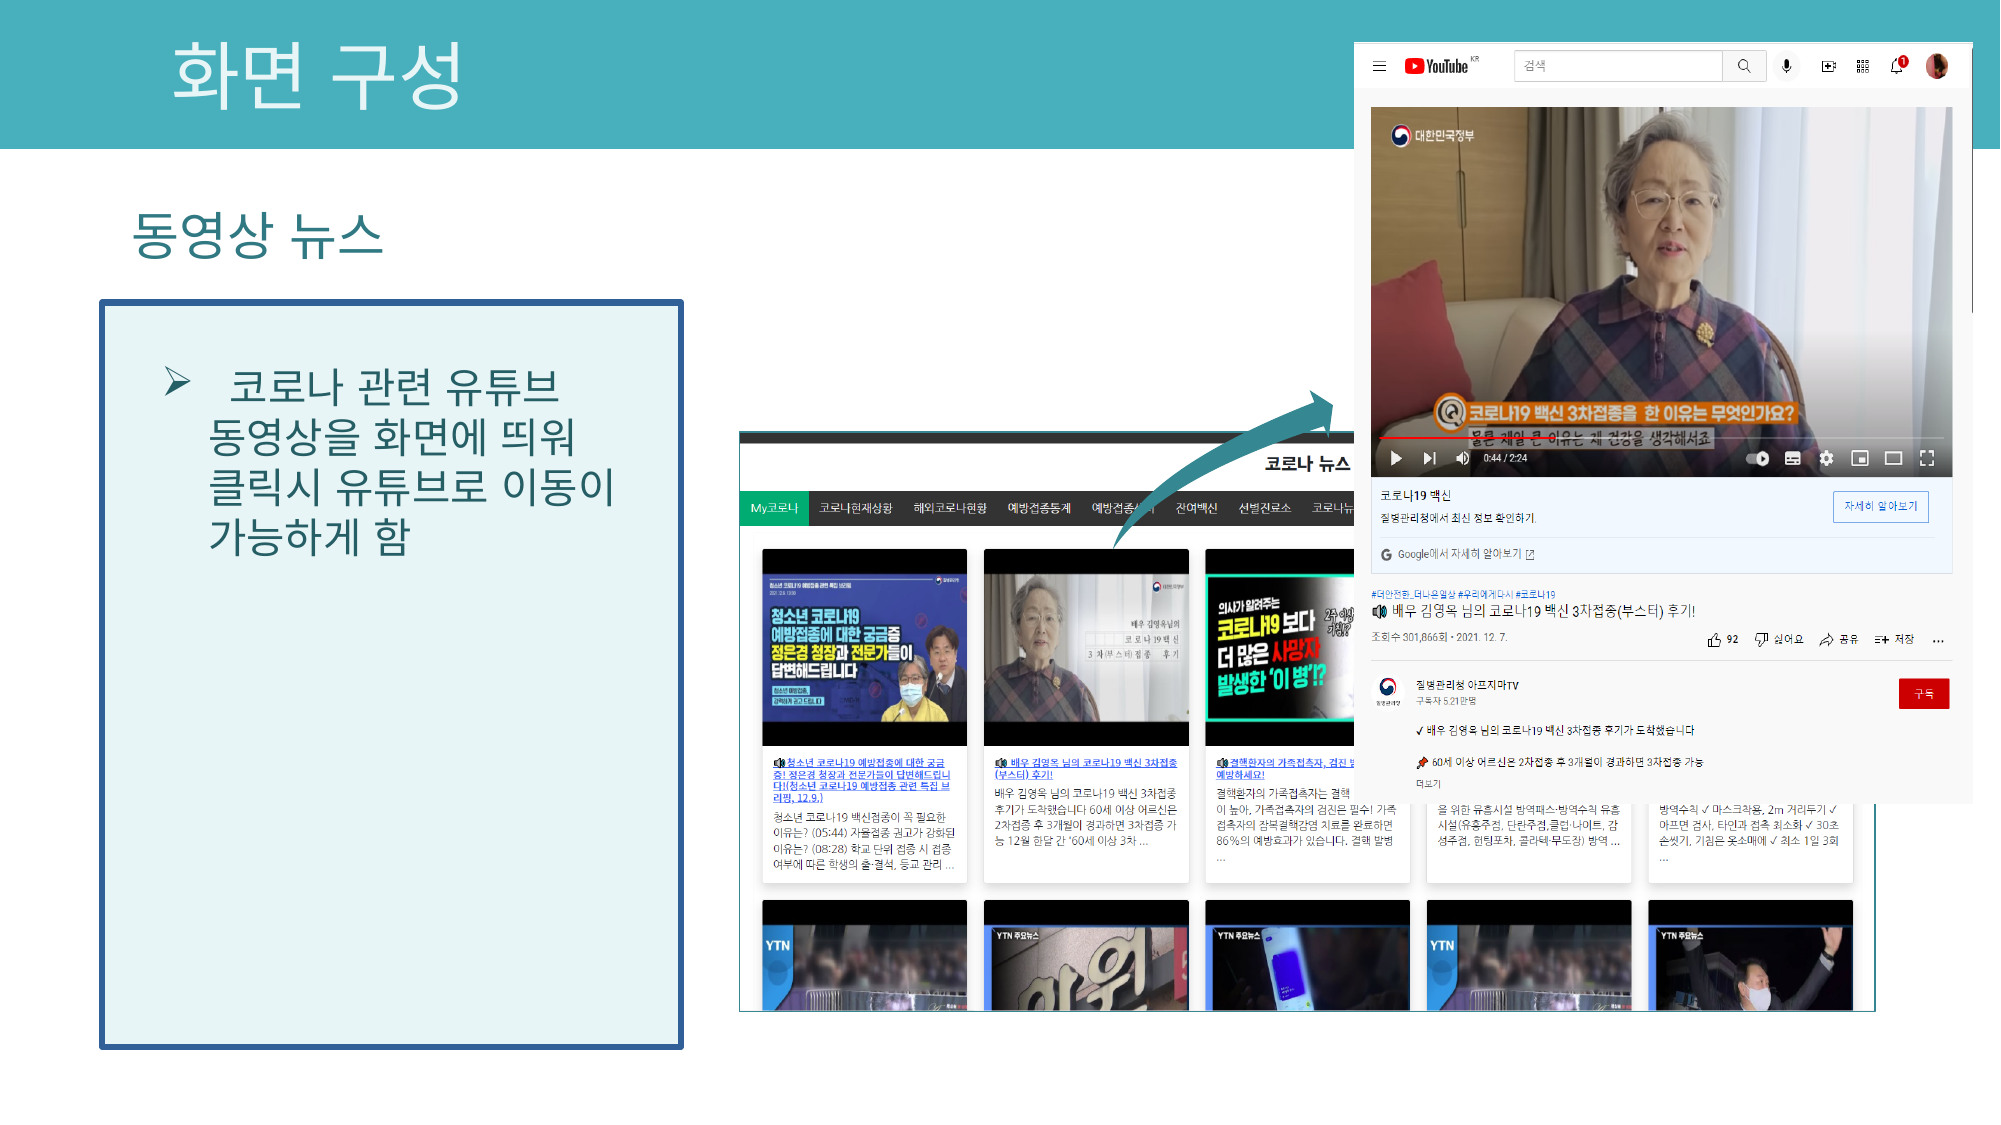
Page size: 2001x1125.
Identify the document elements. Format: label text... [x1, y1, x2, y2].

list 동영상 뉴스 [116, 196, 575, 284]
text_box [1246, 388, 1335, 430]
picture [739, 42, 1974, 1012]
text_box 코로나 관련 유튜브 동영상을 화면에 띄워 클릭시 유튜브로 이동이 가능하게 함 [101, 301, 683, 1048]
text_box [682, 0, 2000, 151]
title 화면 구성 [0, 0, 682, 169]
